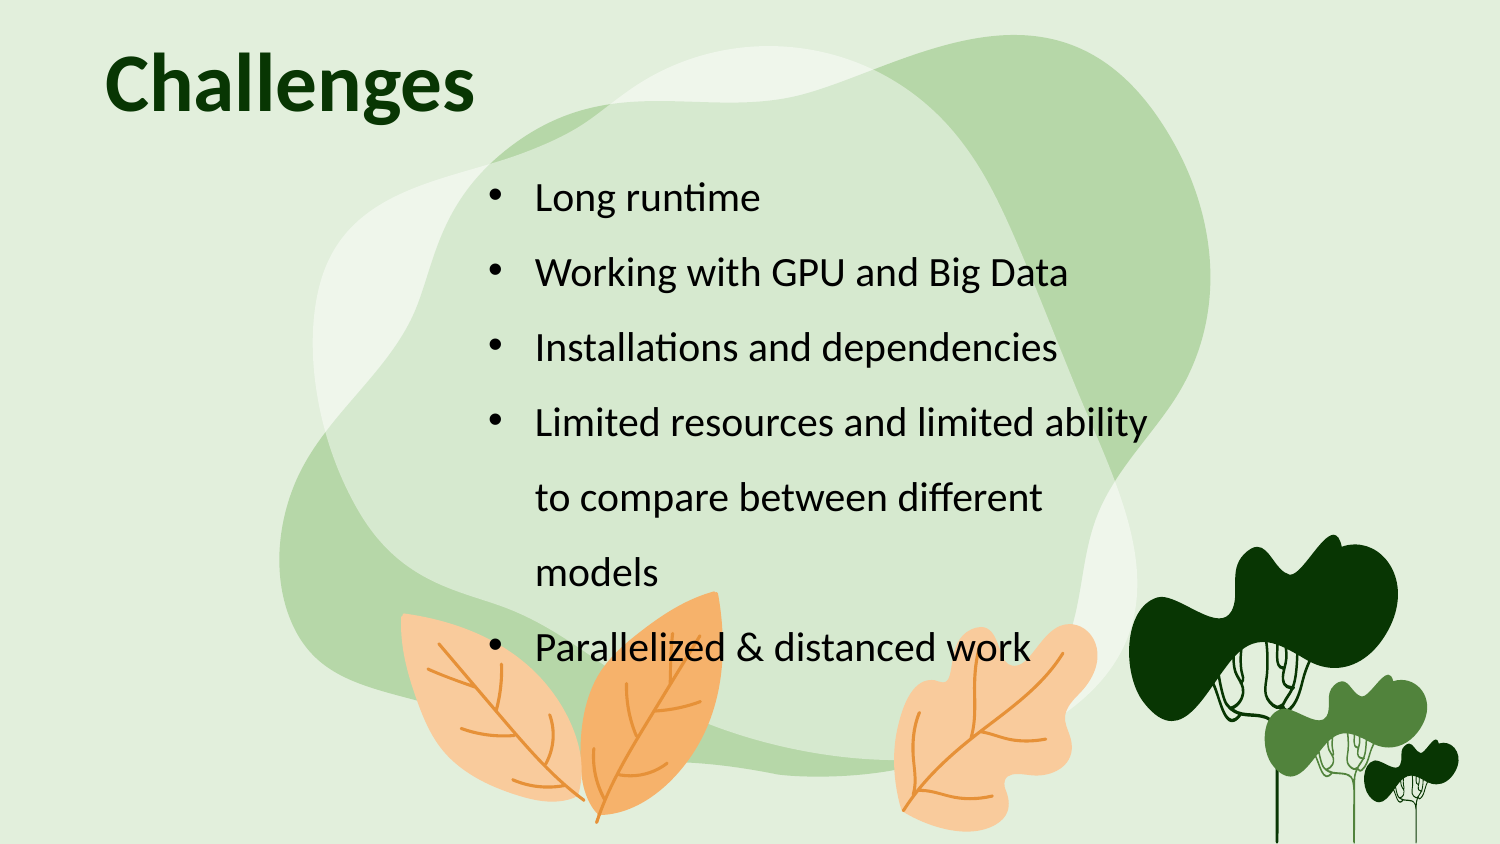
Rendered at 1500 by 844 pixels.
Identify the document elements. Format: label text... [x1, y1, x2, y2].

text_box [1129, 534, 1398, 723]
text_box [1264, 674, 1428, 844]
text_box Long runtime Working with GPU and Big Data Installations and dependencies Limited resources and limited ability to compare between different models Parallelized & distanced work [473, 137, 1170, 677]
text_box Challenges [0, 21, 1000, 136]
text_box [1275, 770, 1279, 844]
text_box [1364, 739, 1459, 844]
